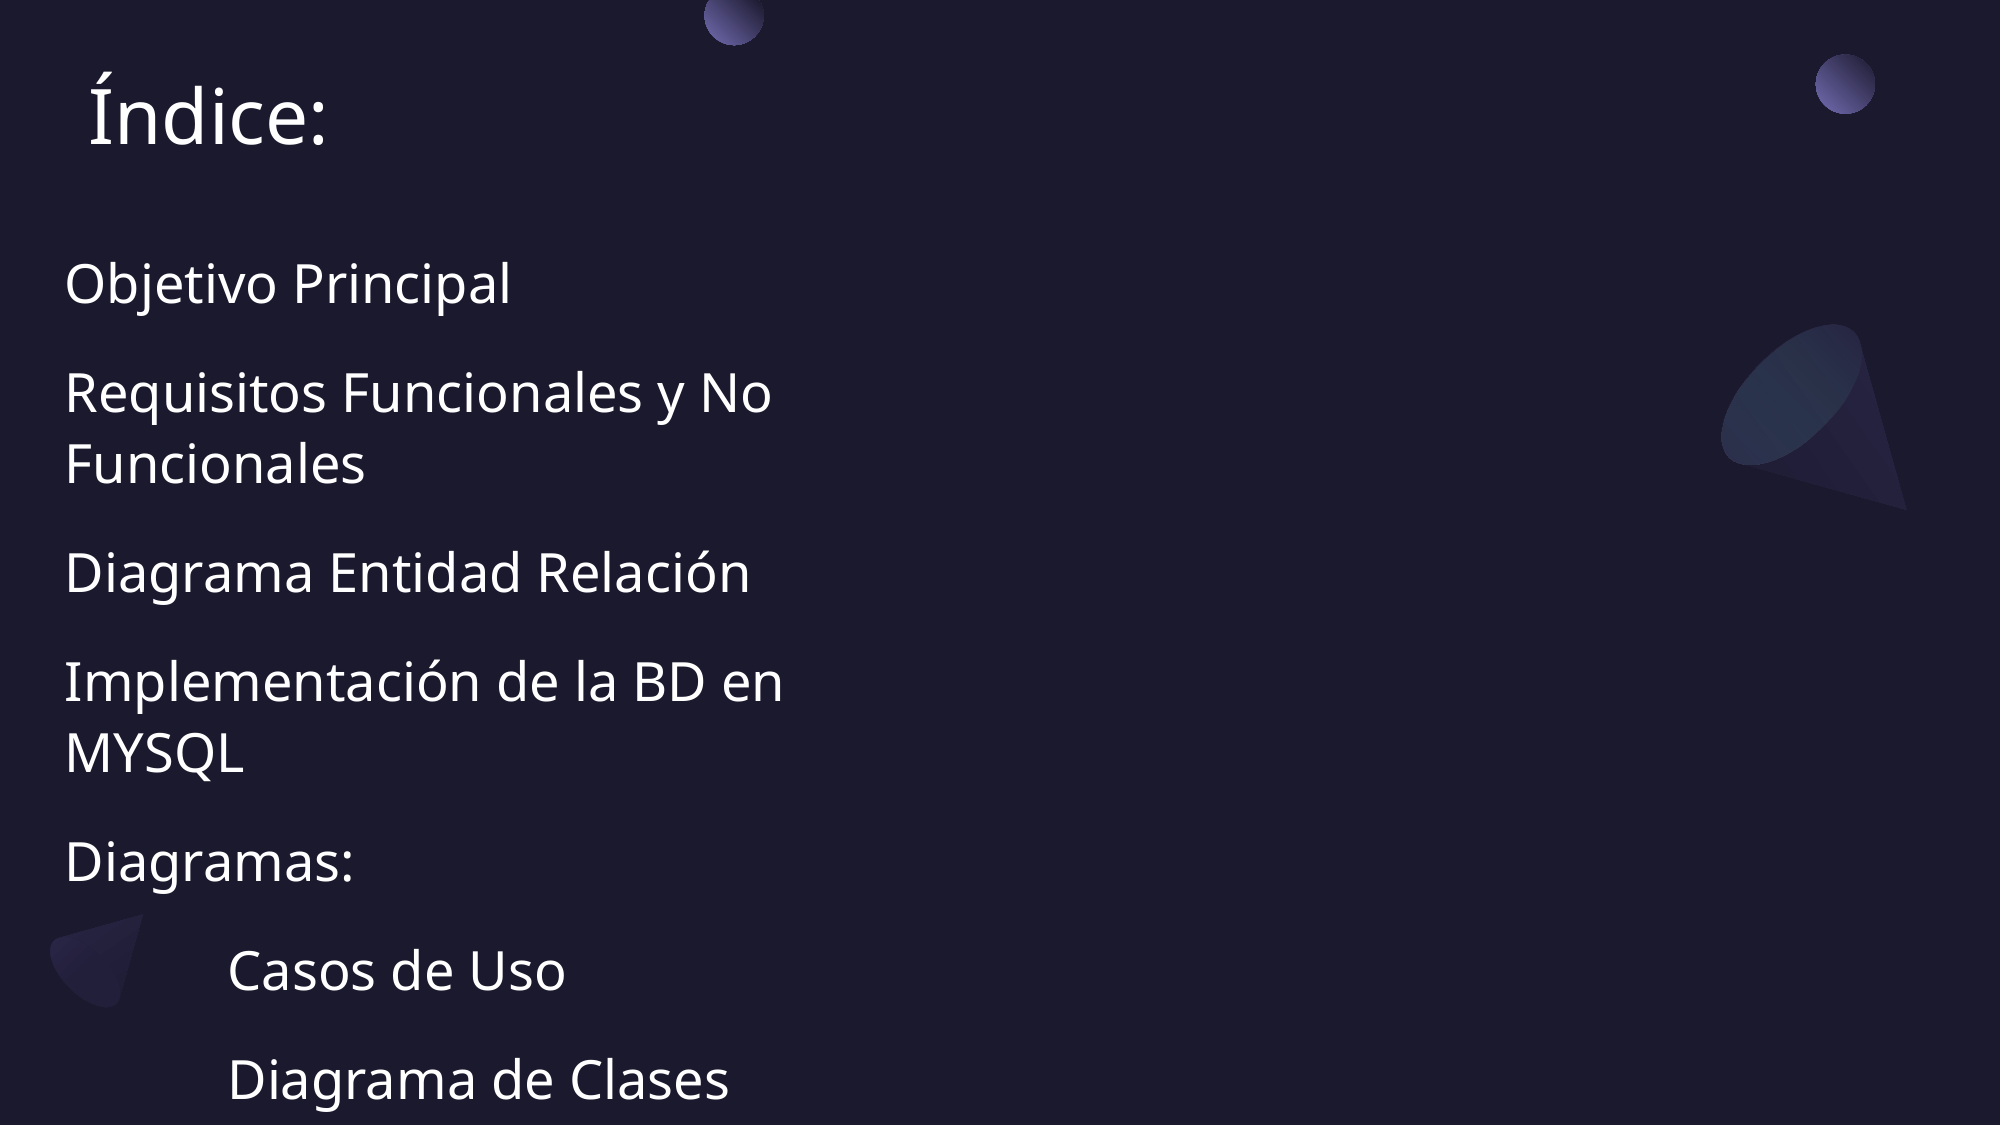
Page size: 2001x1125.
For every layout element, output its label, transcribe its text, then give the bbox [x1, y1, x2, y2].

title Índice: [88, 68, 350, 183]
list Objetivo Principal Requisitos Funcionales y No Funcionales Diagrama Entidad Relación Implementación de la BD en MYSQL Diagramas: Casos de Uso Diagrama de Clases [64, 242, 976, 1106]
